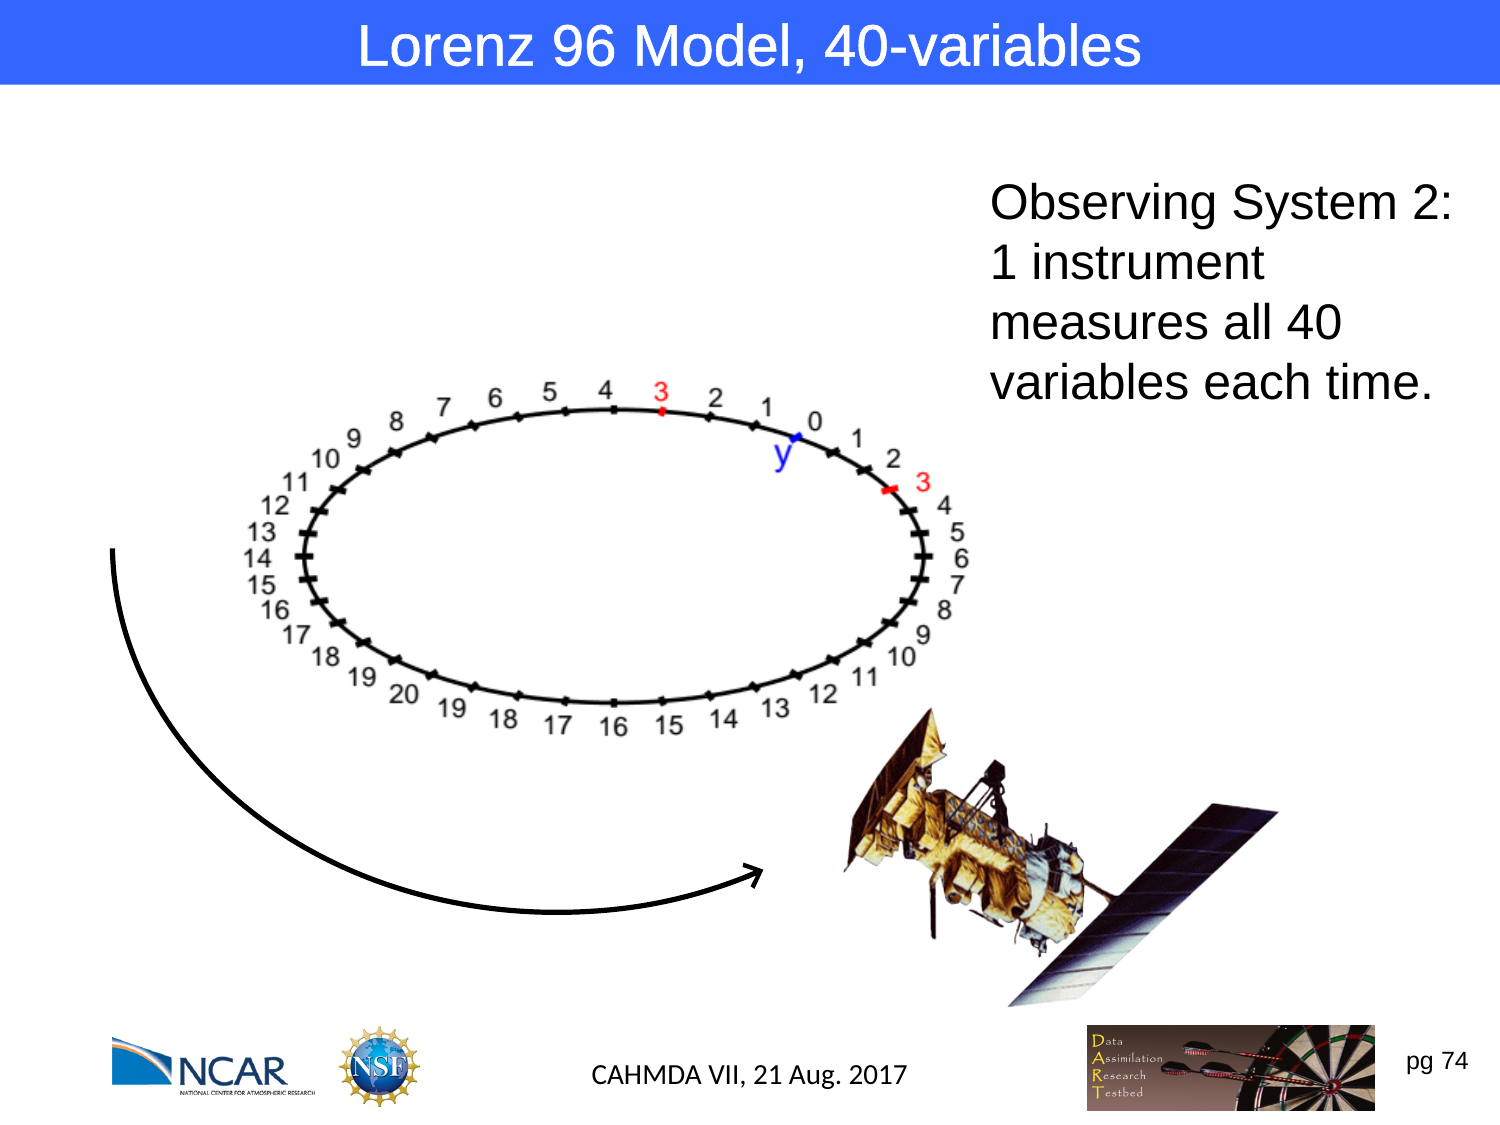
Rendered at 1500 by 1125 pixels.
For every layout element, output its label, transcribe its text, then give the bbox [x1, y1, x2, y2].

picture [337, 1024, 421, 1108]
footer CAHMDA VII, 21 Aug. 2017 [512, 1042, 988, 1103]
picture [112, 1037, 315, 1095]
text_box Observing System 2: 1 instrument measures all 40 variables each time. [975, 162, 1475, 418]
text_box Lorenz 96 Model, 40-variables [0, 0, 1500, 85]
picture [1087, 1025, 1375, 1111]
picture [237, 362, 1285, 1014]
text_box [112, 547, 764, 913]
